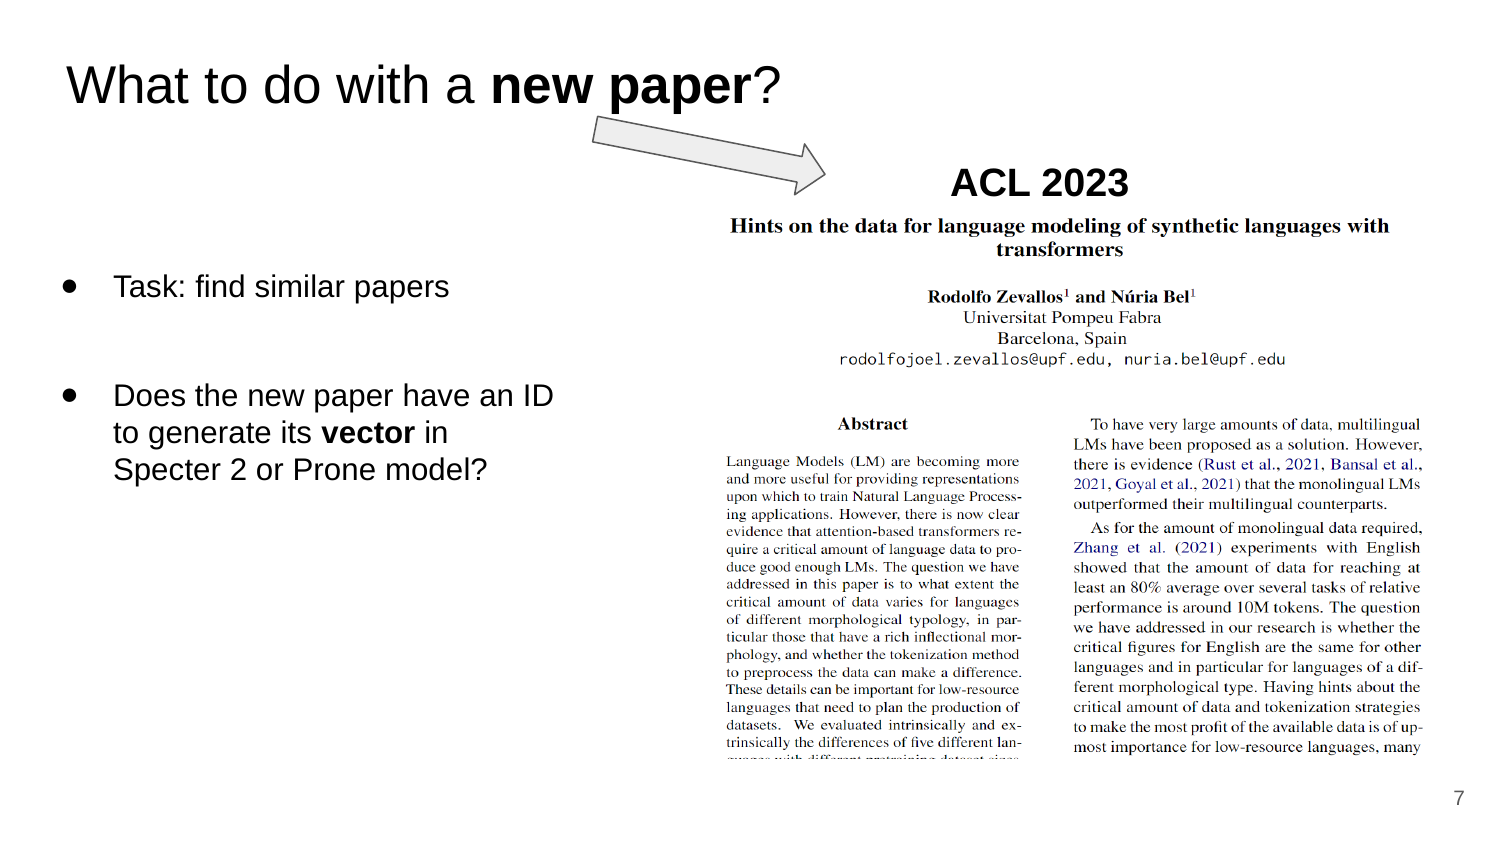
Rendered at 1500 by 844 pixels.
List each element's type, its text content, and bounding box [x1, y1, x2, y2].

text_box Does the new paper have an ID to generate its vector in Specter 2 or Prone model? [23, 359, 579, 509]
slide_number ‹#› [1389, 764, 1480, 830]
picture [623, 129, 1456, 760]
text_box [592, 116, 652, 147]
text_box Task: find similar papers [23, 250, 618, 338]
title What to do with a new paper? [51, 35, 1449, 130]
